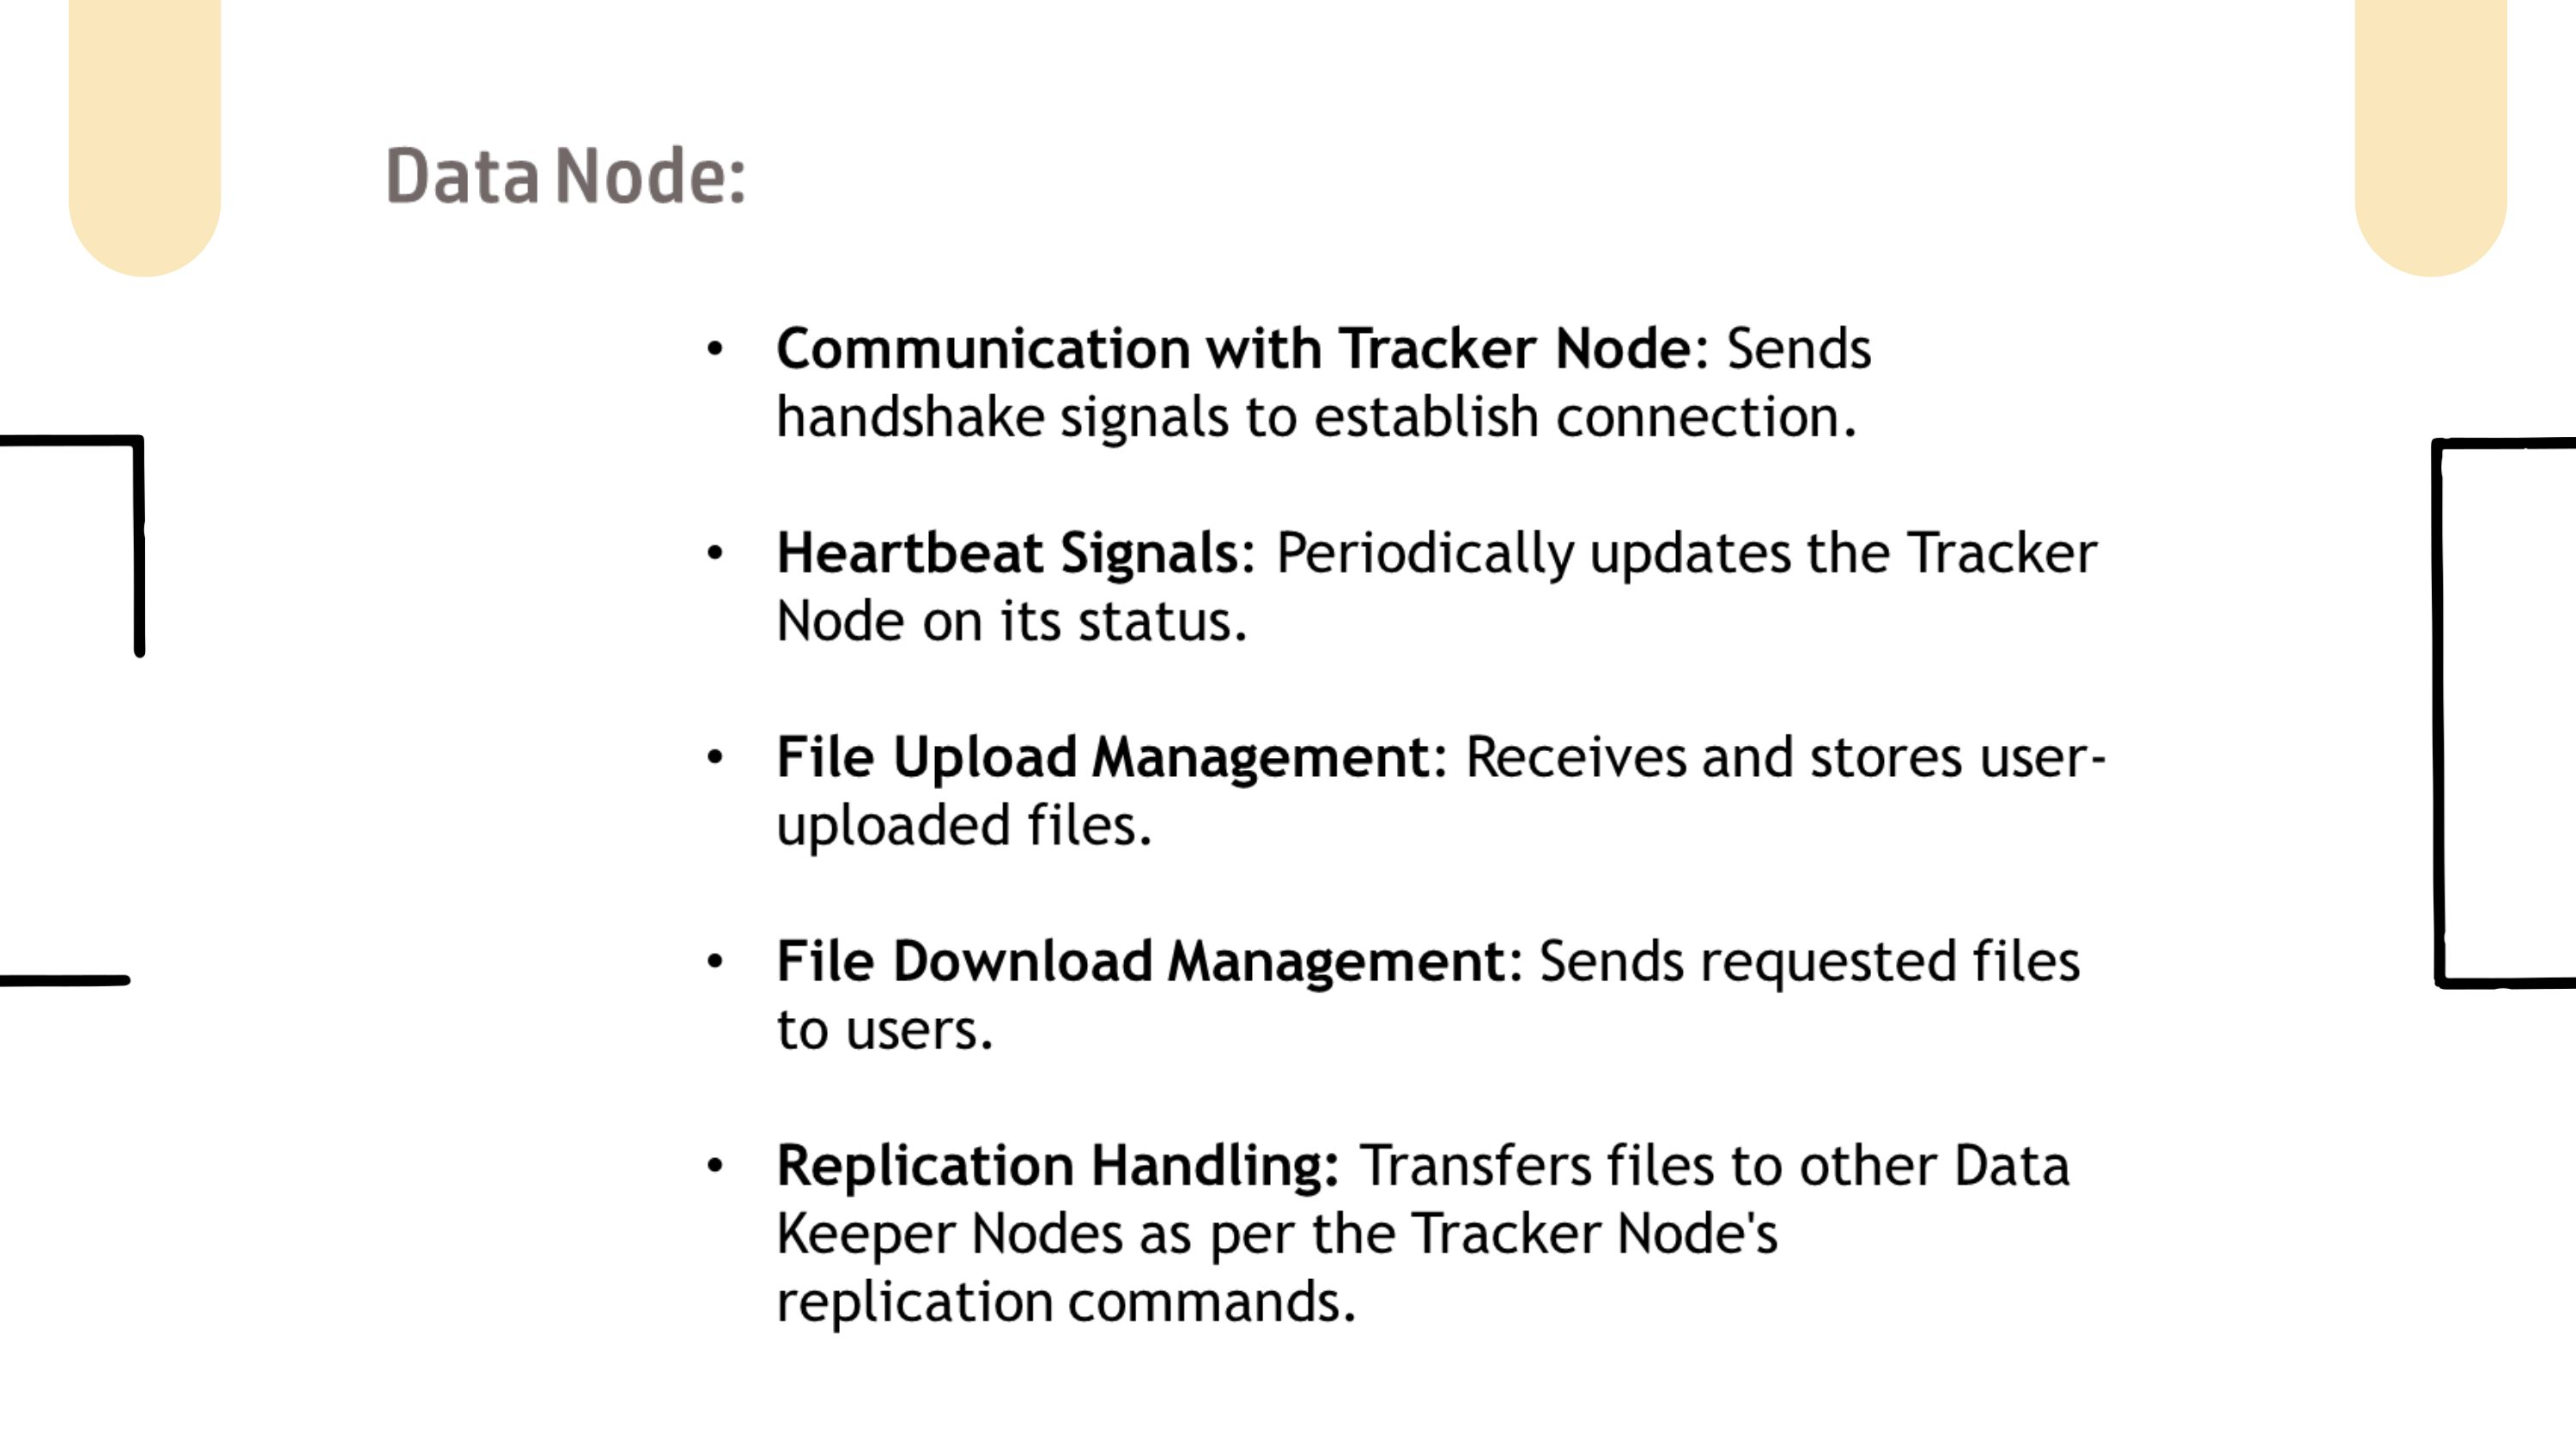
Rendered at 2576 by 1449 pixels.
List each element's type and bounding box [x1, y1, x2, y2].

text_box [2354, 0, 2508, 277]
text_box [0, 434, 146, 990]
text_box [2431, 434, 2576, 990]
text_box [321, 102, 2288, 1368]
text_box [68, 0, 222, 277]
